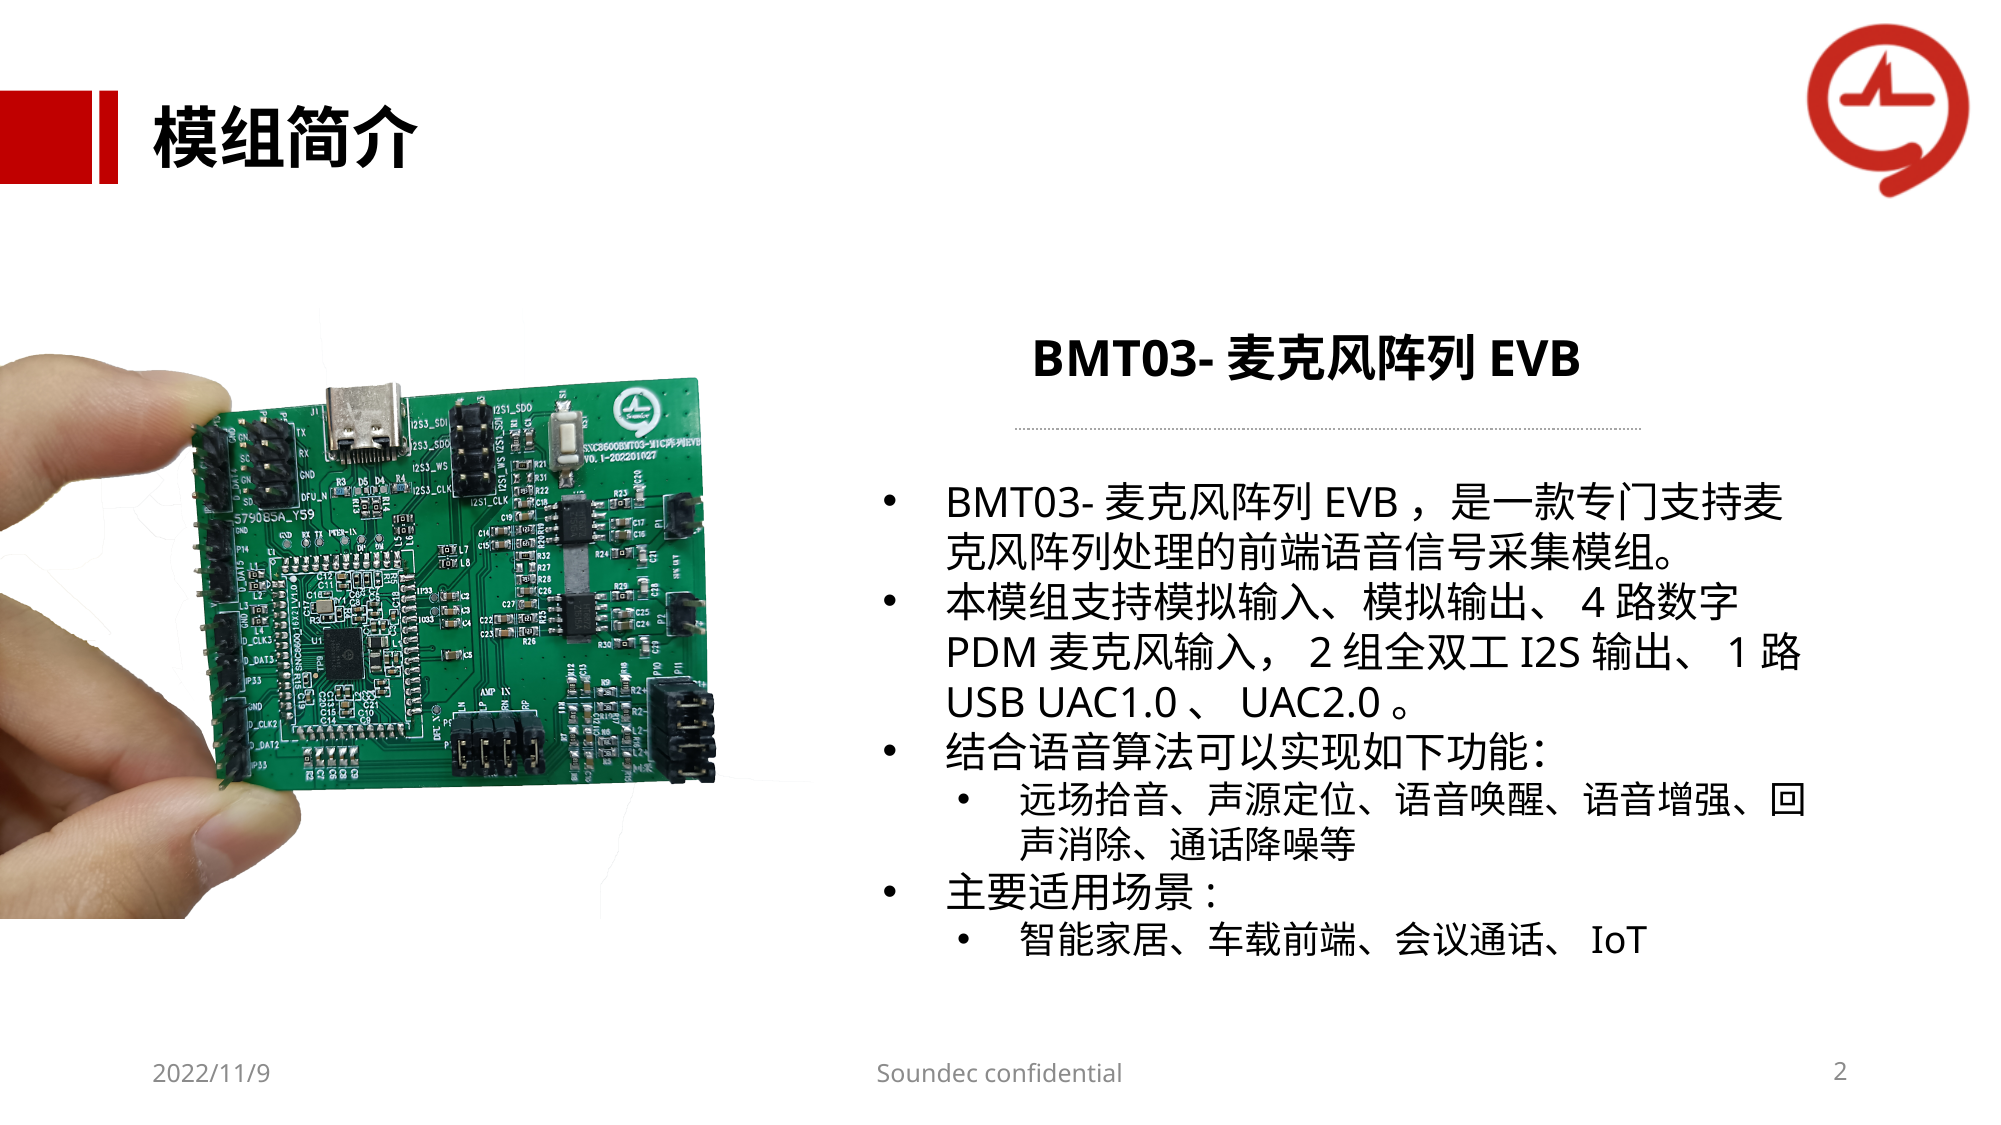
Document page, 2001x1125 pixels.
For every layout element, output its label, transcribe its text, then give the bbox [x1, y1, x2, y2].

picture [1799, 22, 1978, 200]
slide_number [137, 1042, 588, 1103]
slide_number 2 [1412, 1042, 1863, 1103]
text_box BMT03-麦克风阵列EVB [1016, 318, 1598, 394]
text_box BMT03-麦克风阵列EVB，是一款专门支持麦克风阵列处理的前端语音信号采集模组。 本模组支持模拟输入、模拟输出、4路数字PDM麦克风输入，2组全双工I2S输出、1路USB UAC1.0、UAC2.0。 结合语音算法可以实现如下功能： 远场拾音、声源定位、语音唤醒、语音增强、回声消除、通话降噪等 主要适用场景: 智能家居、车载前端、会议通话、IoT [867, 468, 1829, 968]
text_box 模组简介 [137, 88, 1539, 184]
picture [0, 308, 814, 919]
footer Soundec confidential [662, 1042, 1338, 1103]
